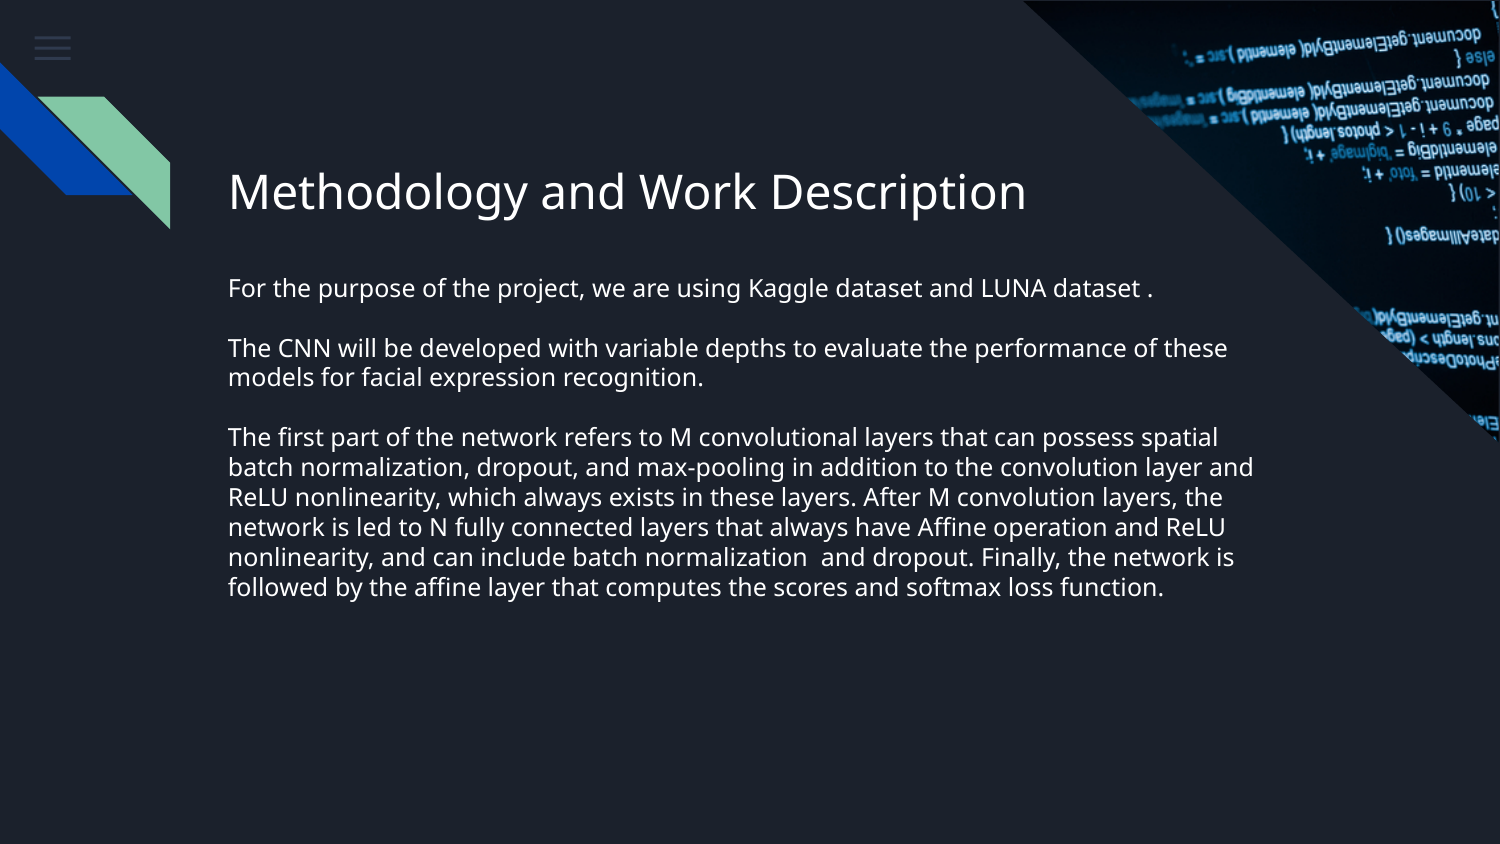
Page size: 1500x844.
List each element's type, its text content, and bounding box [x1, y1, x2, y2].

title Methodology and Work Description [212, 138, 1017, 237]
list For the purpose of the project, we are using Kaggle dataset and LUNA dataset . The CNN will be developed with variable depths to evaluate the performance of these models for facial expression recognition. The first part of the network refers to M convolutional layers that can possess spatial batch normalization, dropout, and max-pooling in addition to the convolution layer and ReLU nonlinearity, which always exists in these layers. After M convolution layers, the network is led to N fully connected layers that always have Affine operation and ReLU nonlinearity, and can include batch normalization and dropout. Finally, the network is followed by the affine layer that computes the scores and softmax loss function. [212, 257, 1283, 463]
picture [1022, 0, 1499, 443]
